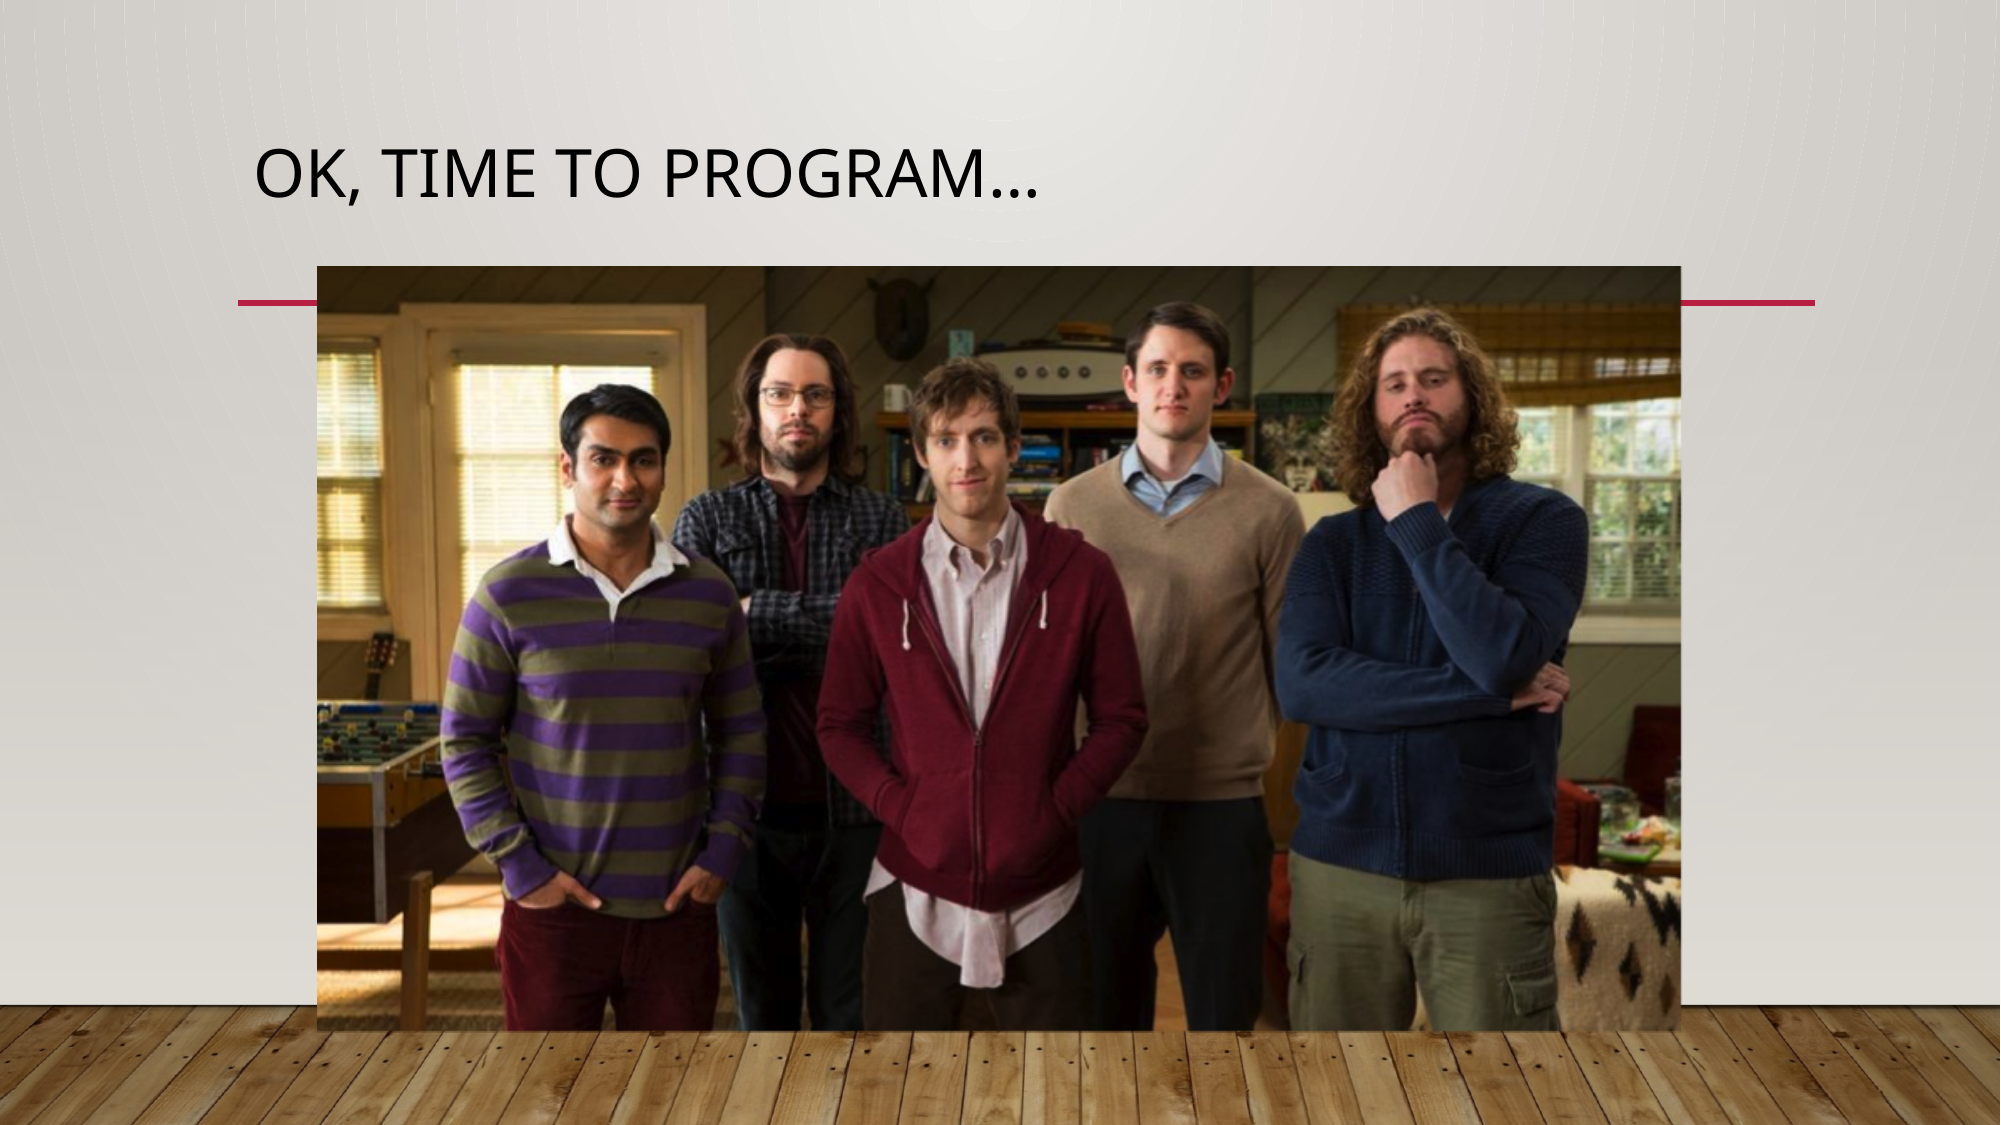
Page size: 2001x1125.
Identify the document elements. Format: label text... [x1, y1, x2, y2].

picture [0, 265, 2000, 1125]
title Ok, Time to Program… [238, 131, 1814, 305]
